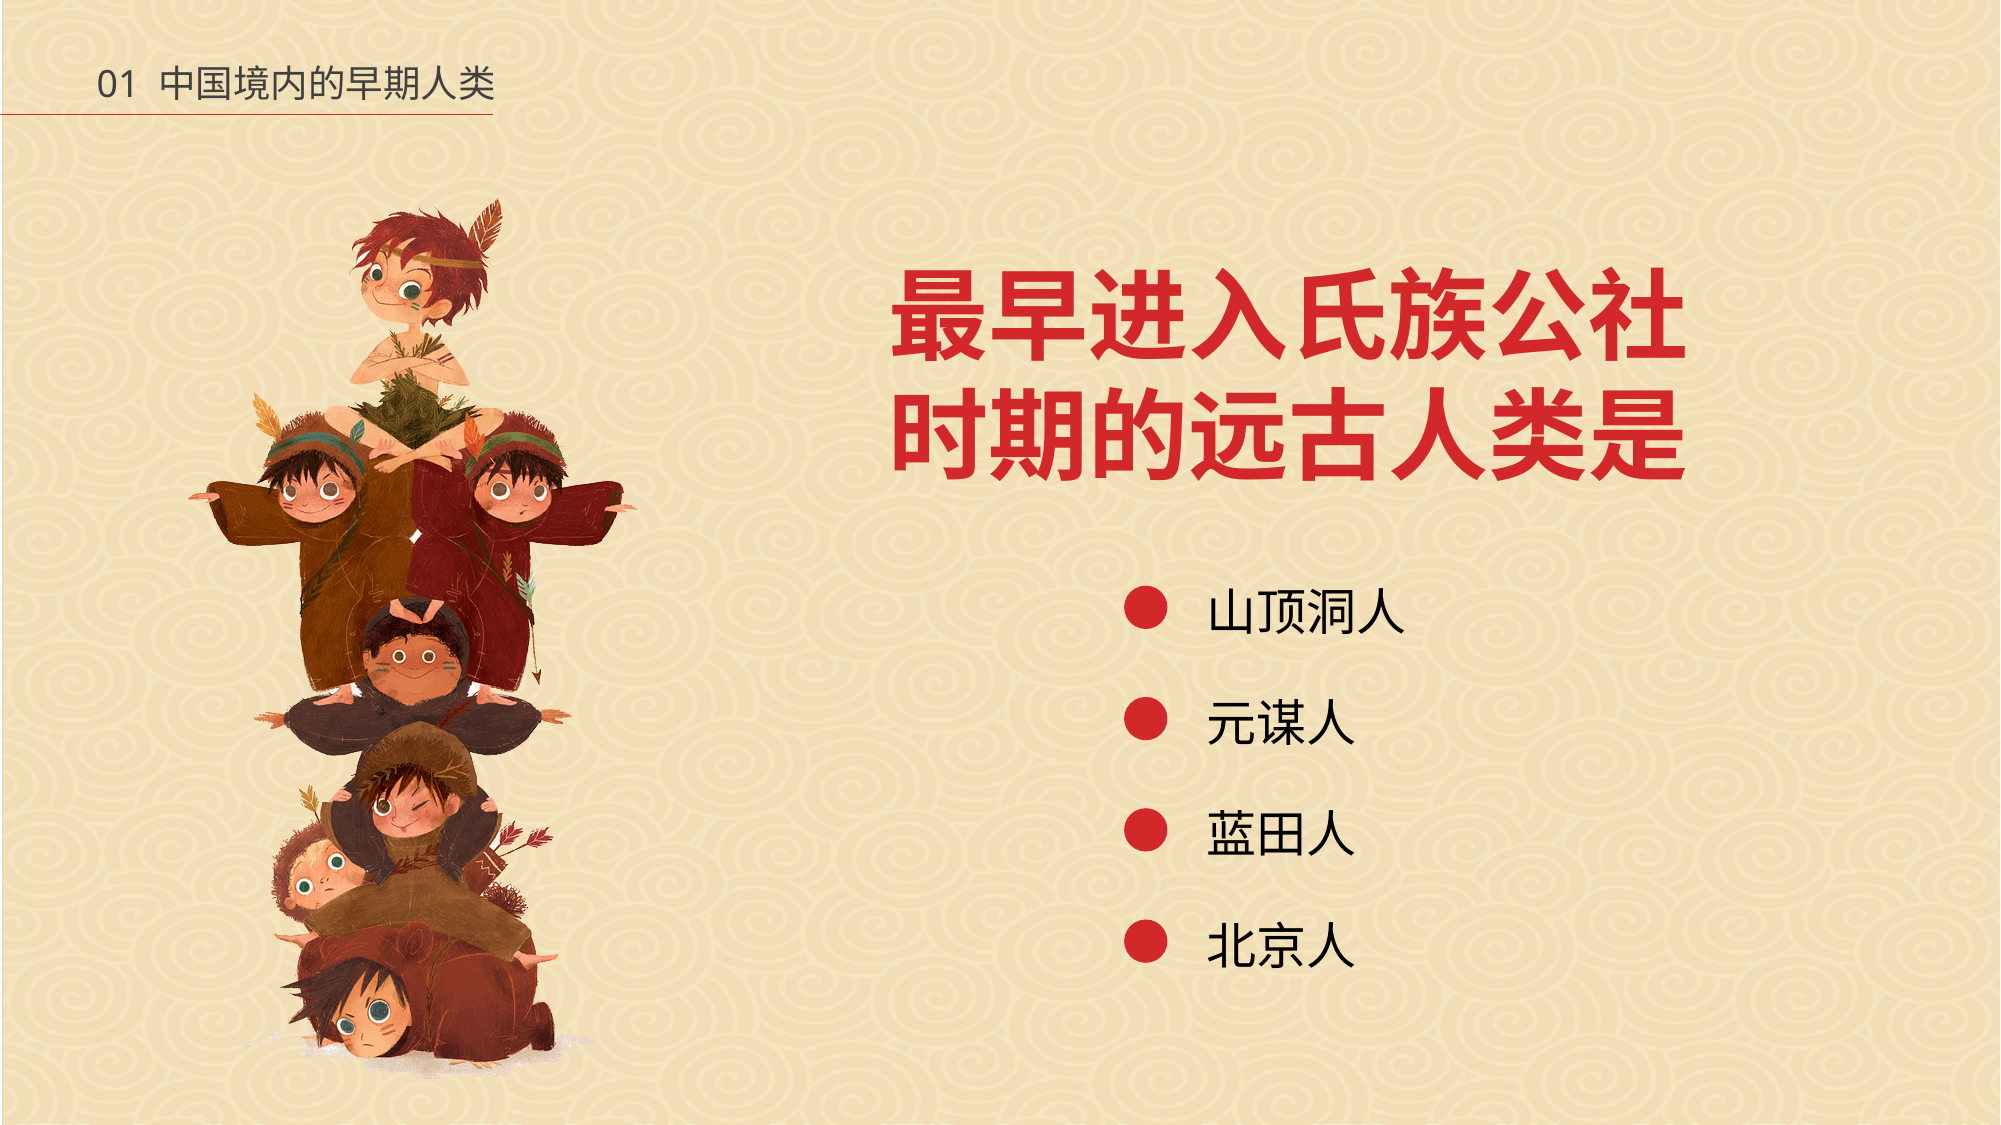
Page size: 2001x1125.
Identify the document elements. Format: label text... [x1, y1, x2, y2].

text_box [1124, 784, 1527, 866]
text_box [1124, 673, 1527, 755]
text_box 01 中国境内的早期人类 [81, 52, 511, 113]
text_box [1124, 562, 1527, 643]
text_box 最早进入氏族公社 时期的远古人类是 [873, 245, 1704, 500]
text_box [1, 0, 2000, 1125]
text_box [1124, 896, 1527, 977]
picture [85, 129, 742, 1125]
